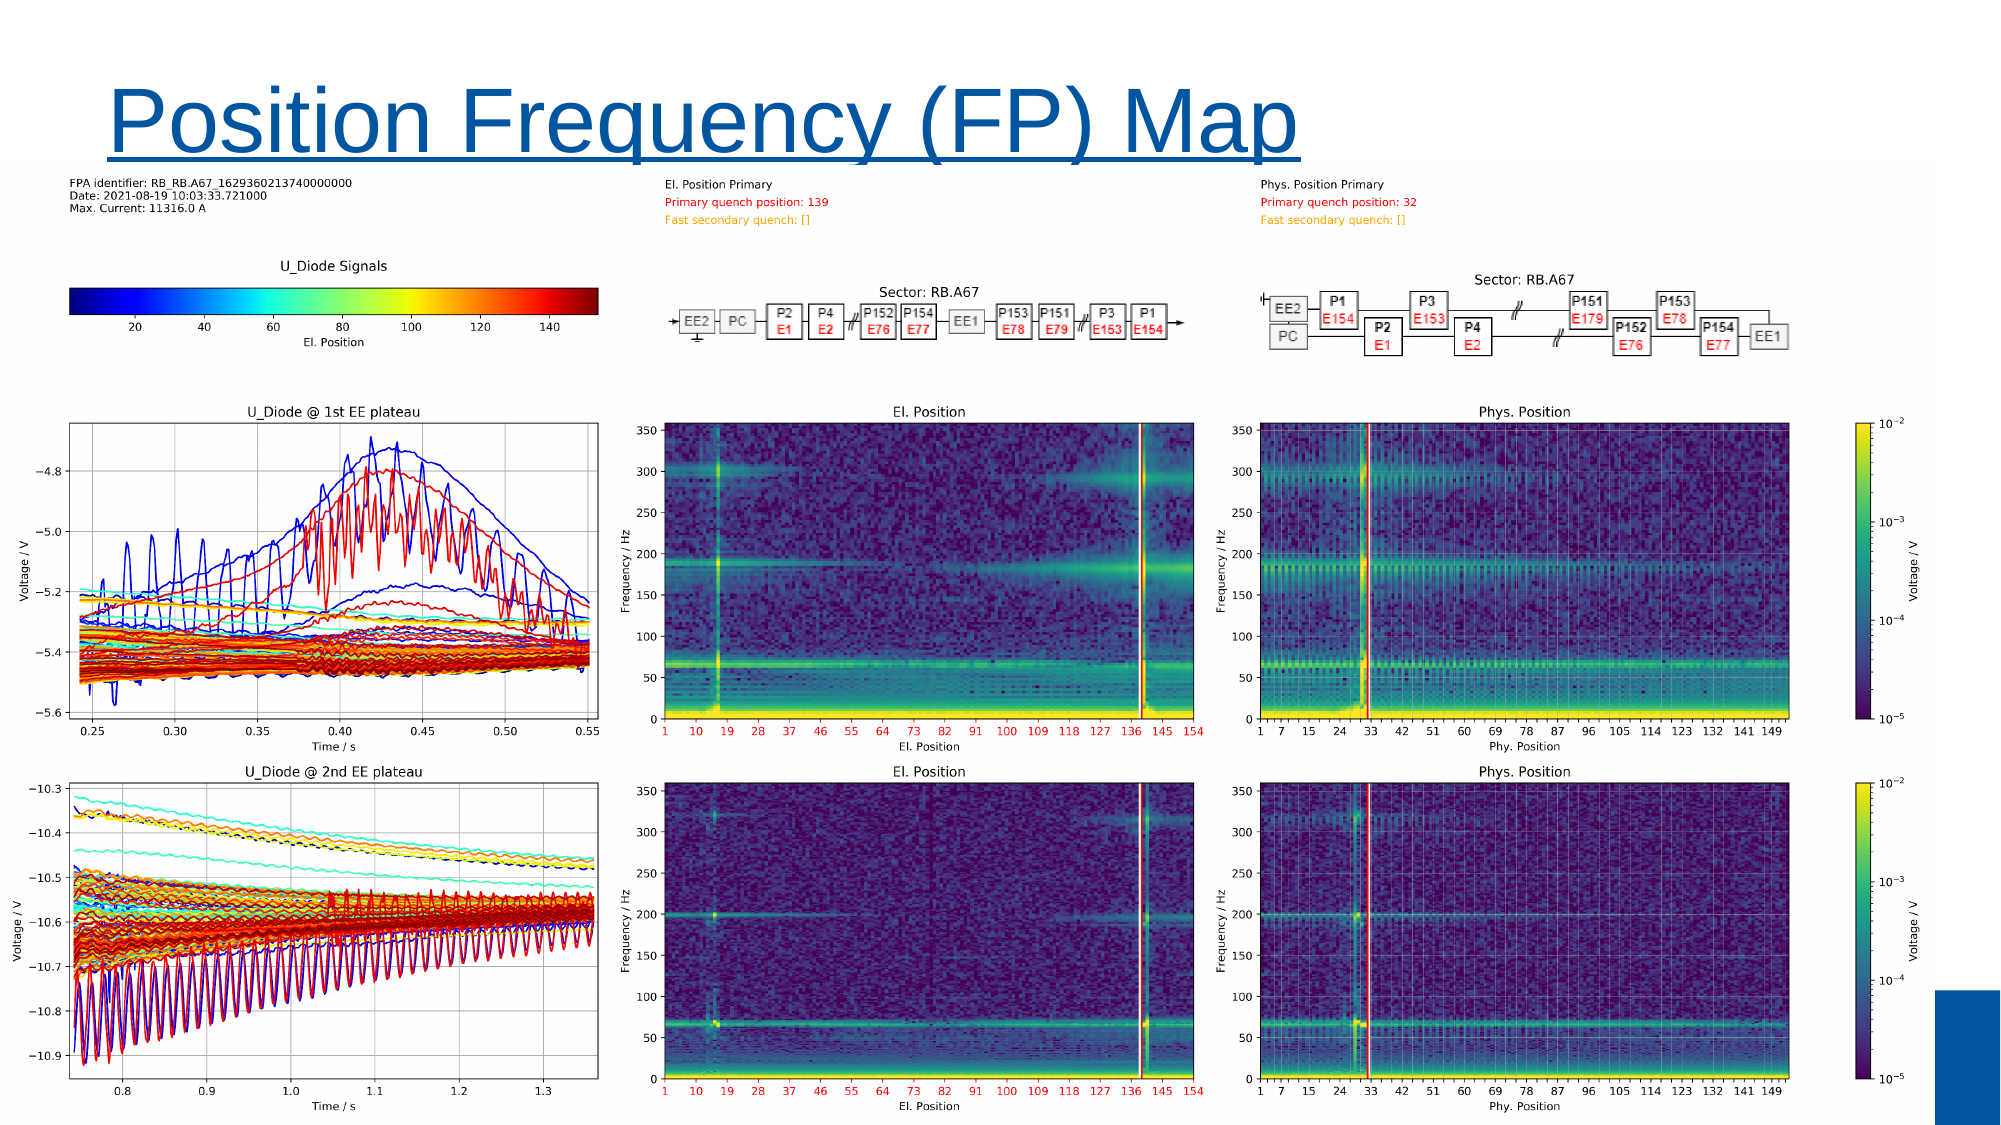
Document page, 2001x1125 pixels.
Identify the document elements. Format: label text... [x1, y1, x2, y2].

title Position Frequency (FP) Map [99, 38, 1900, 156]
picture [0, 164, 1936, 1125]
